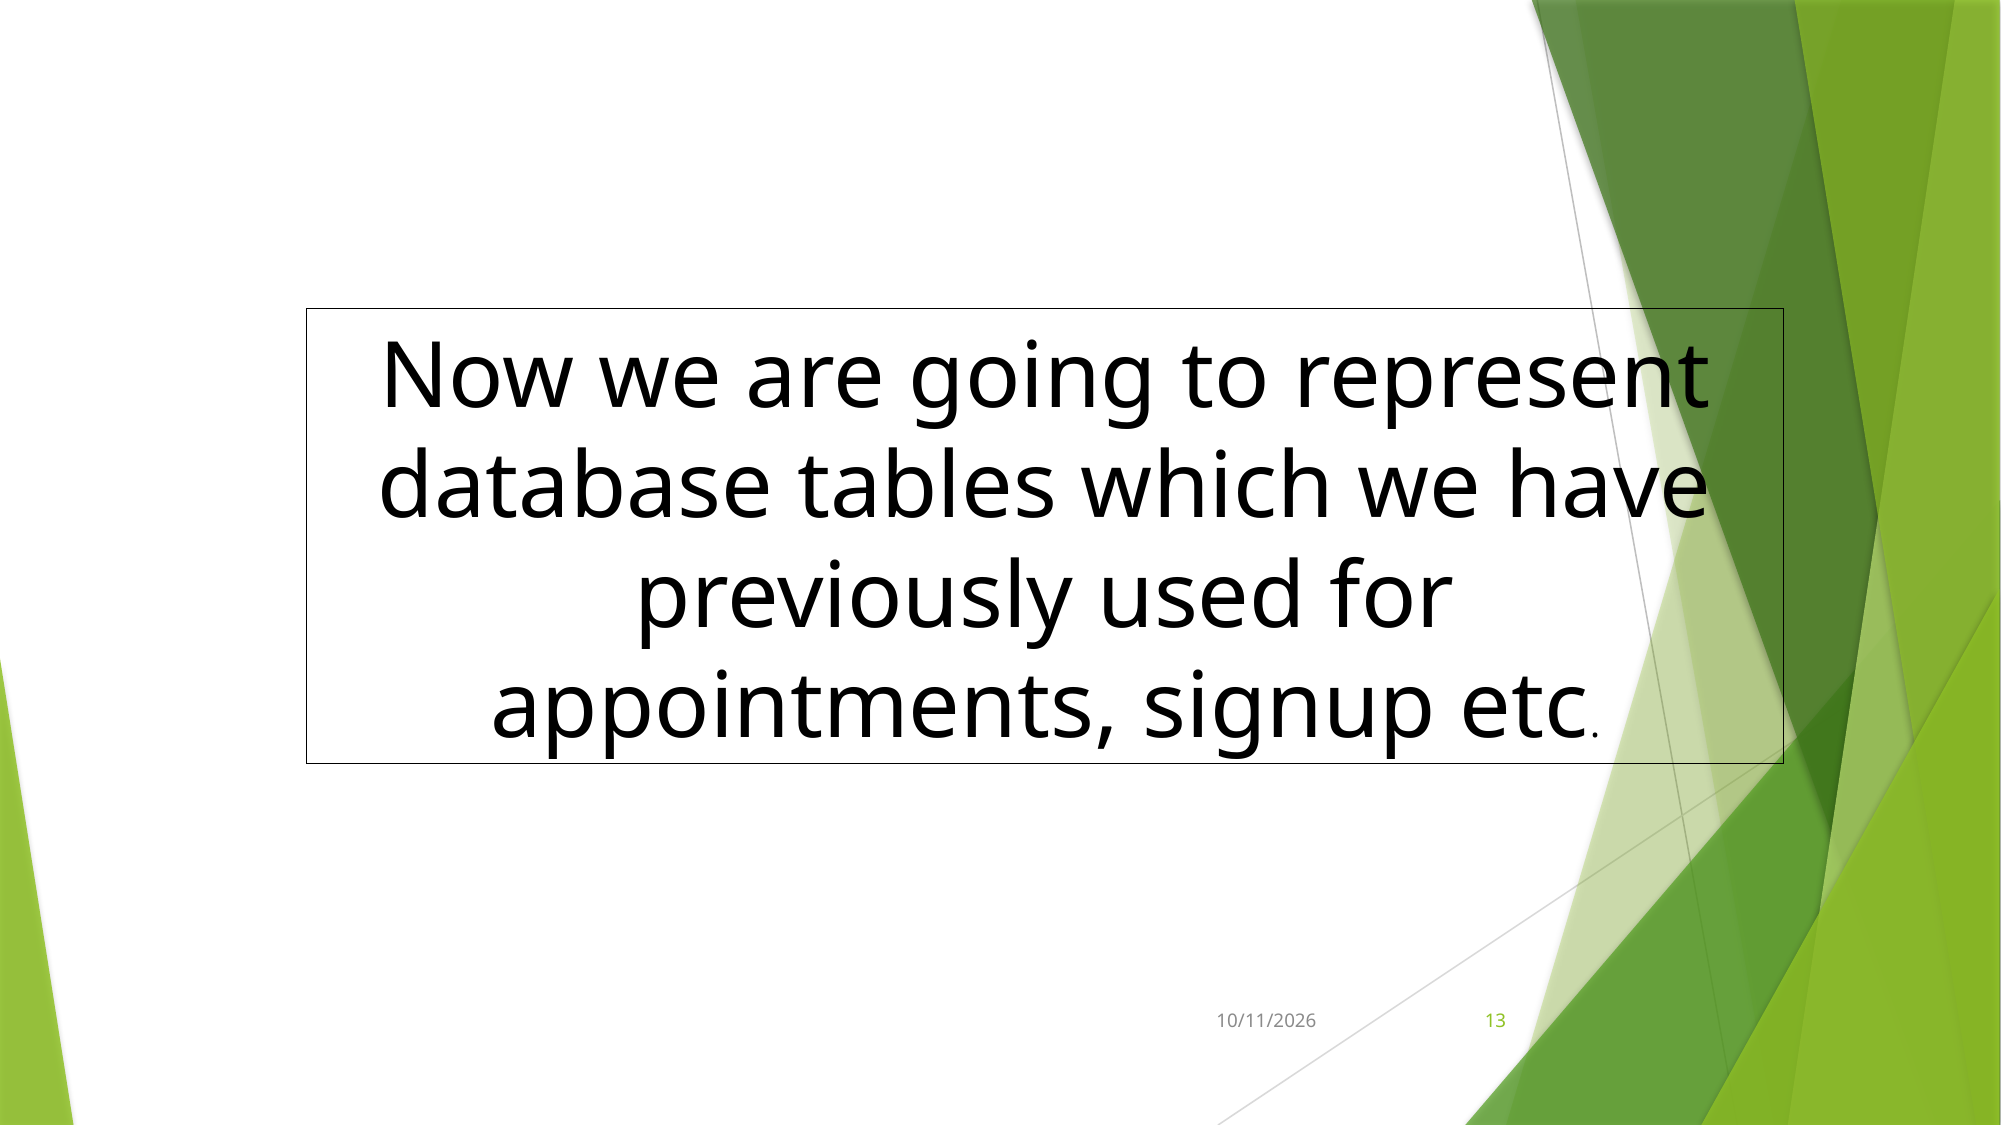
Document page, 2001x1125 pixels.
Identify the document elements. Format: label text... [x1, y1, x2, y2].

slide_number 13 [1409, 991, 1522, 1051]
text_box Now we are going to represent database tables which we have previously used for appointments, signup etc. [306, 308, 1784, 764]
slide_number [1181, 991, 1332, 1051]
